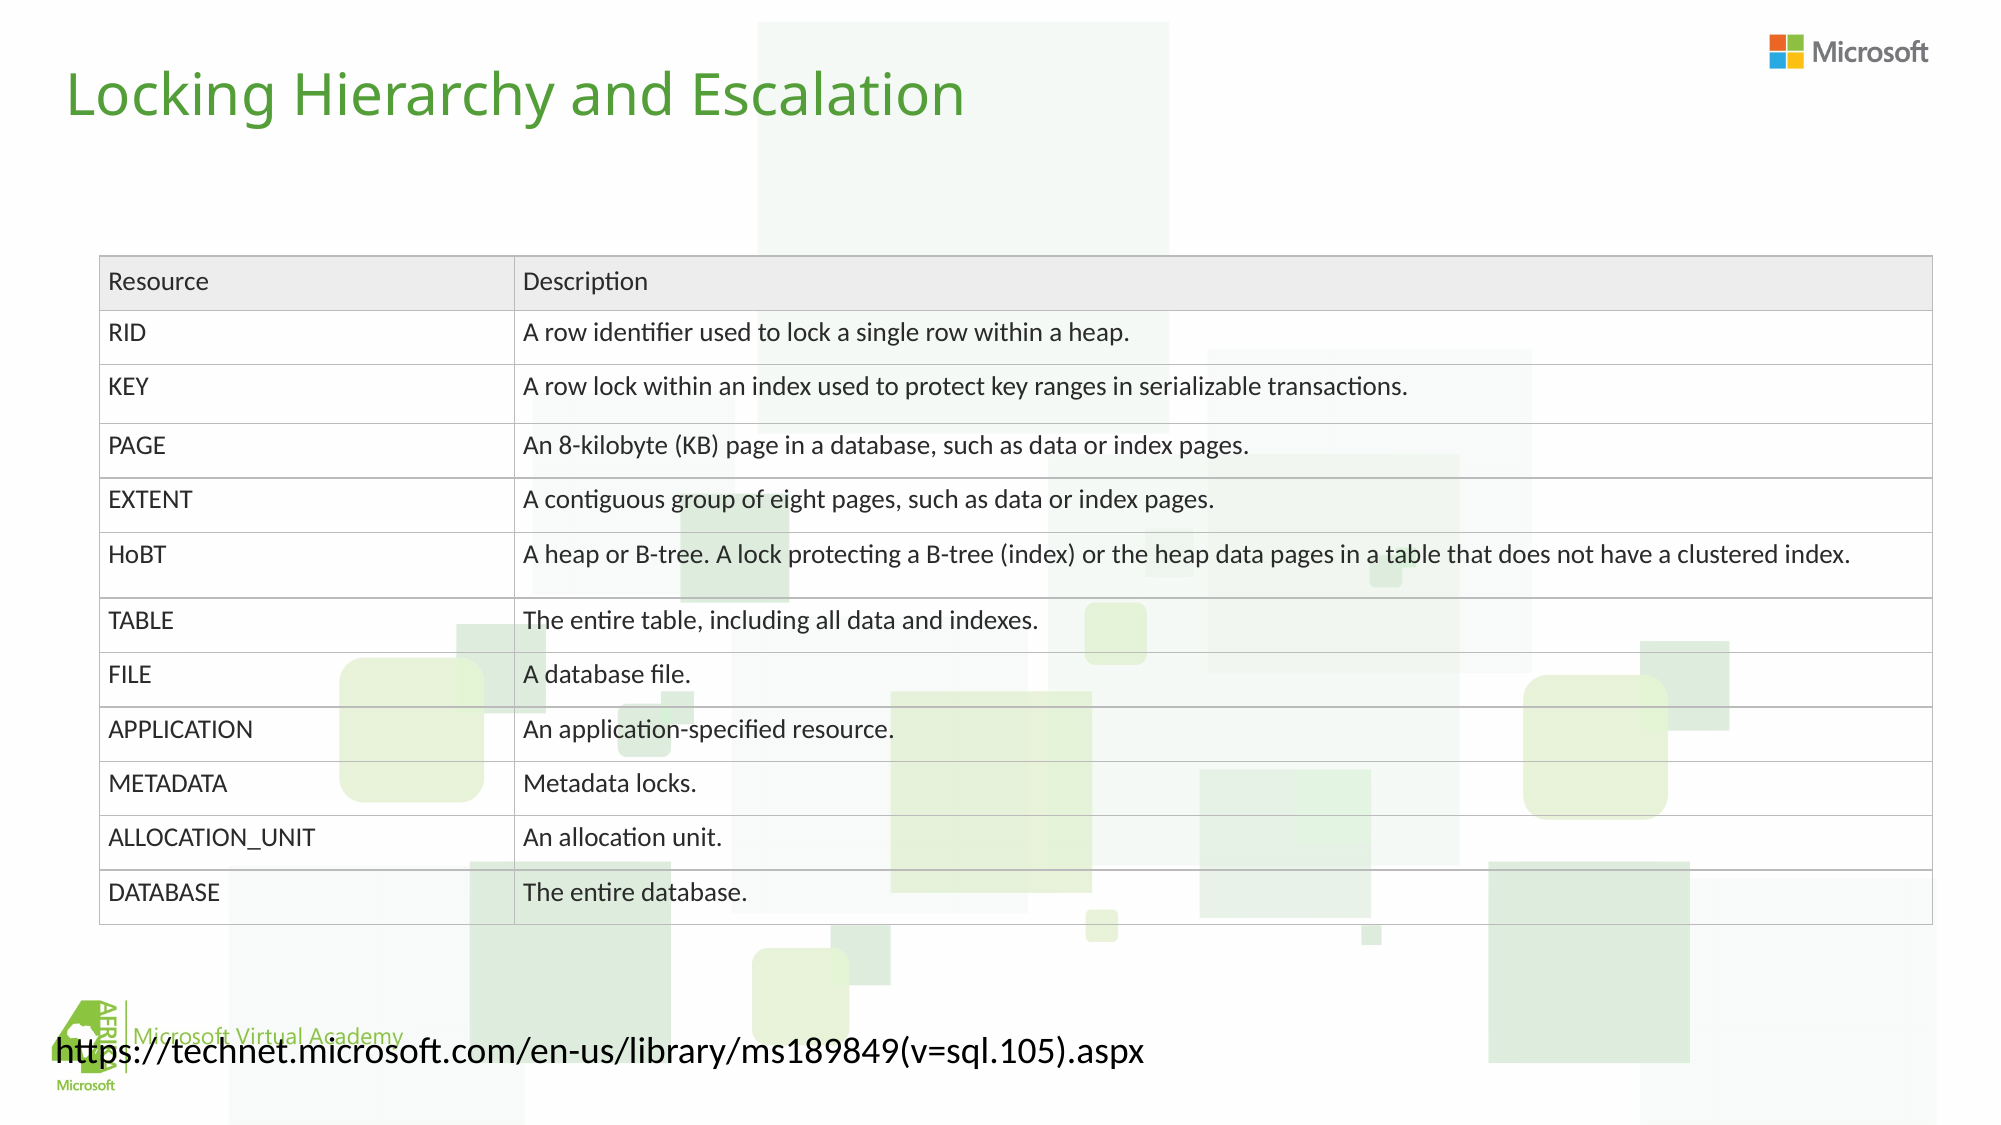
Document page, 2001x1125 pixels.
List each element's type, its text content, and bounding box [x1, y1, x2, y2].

table_cell An allocation unit. [515, 816, 1932, 869]
table_cell An application-specified resource. [515, 708, 1932, 761]
table_cell EXTENT [100, 479, 514, 532]
table_cell A heap or B-tree. A lock protecting a B-tree (index) or the heap data pages in a table that does not have a clustered index. [515, 533, 1932, 597]
text_box https://technet.microsoft.com/en-us/library/ms189849(v=sql.105).aspx [40, 1018, 1556, 1079]
table_cell A contiguous group of eight pages, such as data or index pages. [515, 479, 1932, 532]
table_cell The entire database. [515, 871, 1932, 924]
table_cell RID [100, 311, 514, 364]
table_header Resource [100, 257, 514, 310]
picture [0, 0, 2001, 1125]
table_header Description [515, 257, 1932, 310]
table_cell ALLOCATION_UNIT [100, 816, 514, 869]
table_cell FILE [100, 653, 514, 706]
table_cell DATABASE [100, 871, 514, 924]
table_cell APPLICATION [100, 708, 514, 761]
table_cell PAGE [100, 424, 514, 477]
table_cell TABLE [100, 599, 514, 652]
table_cell A row identifier used to lock a single row within a heap. [515, 311, 1932, 364]
table_cell Metadata locks. [515, 762, 1932, 815]
title Locking Hierarchy and Escalation [50, 37, 1776, 157]
table_cell HoBT [100, 533, 514, 597]
table_cell METADATA [100, 762, 514, 815]
table_cell An 8-kilobyte (KB) page in a database, such as data or index pages. [515, 424, 1932, 477]
table_cell A database file. [515, 653, 1932, 706]
table_cell KEY [100, 365, 514, 423]
table_cell The entire table, including all data and indexes. [515, 599, 1932, 652]
table_cell A row lock within an index used to protect key ranges in serializable transactions. [515, 365, 1932, 423]
